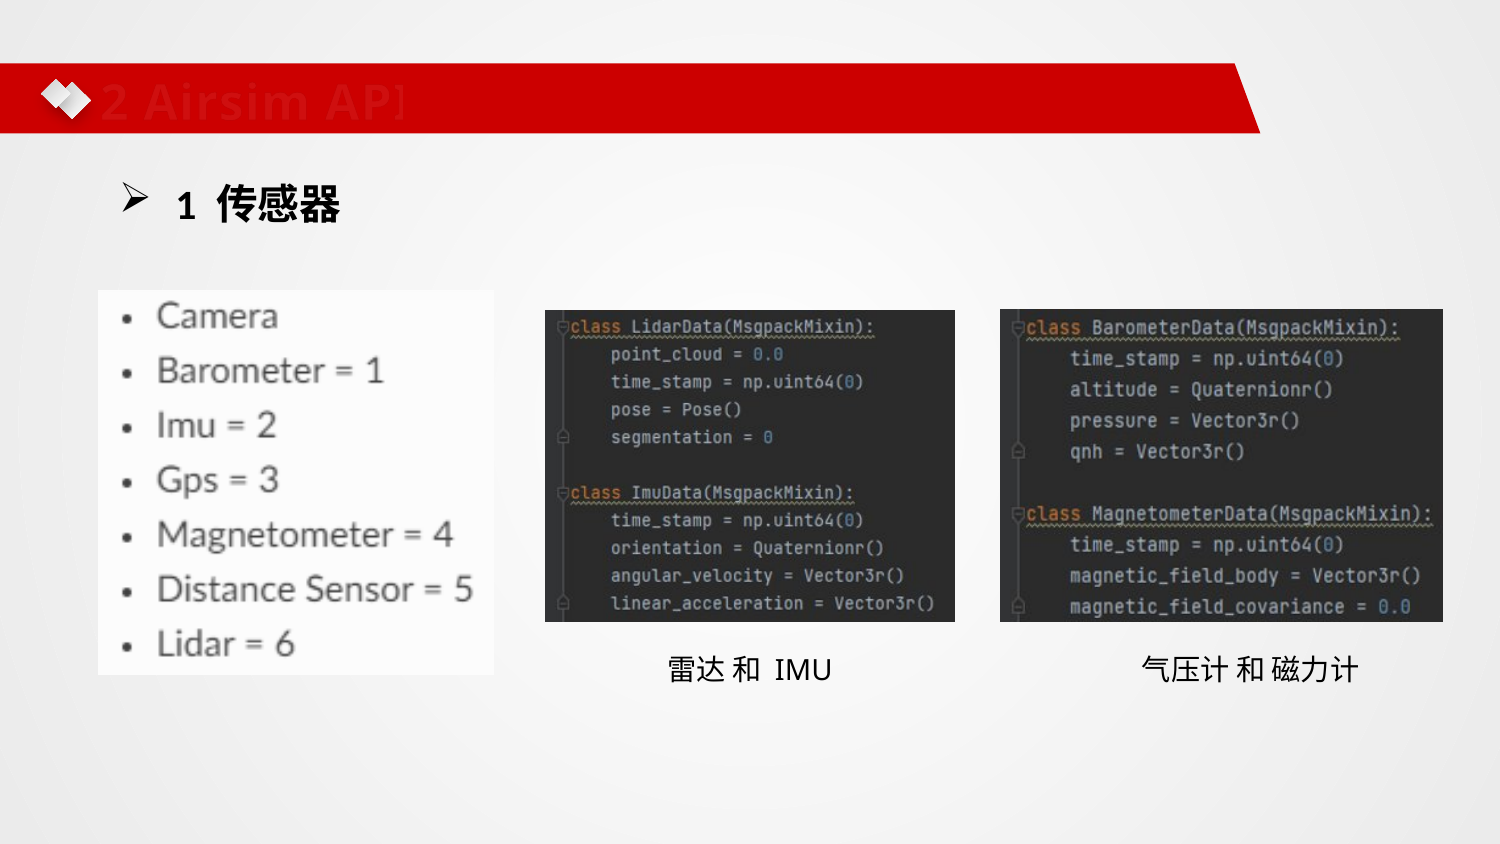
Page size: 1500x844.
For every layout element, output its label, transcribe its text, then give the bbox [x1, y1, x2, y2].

text_box 2 Airsim API [88, 64, 808, 136]
picture [1000, 309, 1443, 623]
text_box 气压计 和 磁力计 [1126, 643, 1375, 694]
picture [98, 290, 494, 676]
picture [545, 310, 955, 622]
text_box 雷达 和 IMU [652, 643, 849, 694]
text_box 1 传感器 [104, 170, 549, 236]
